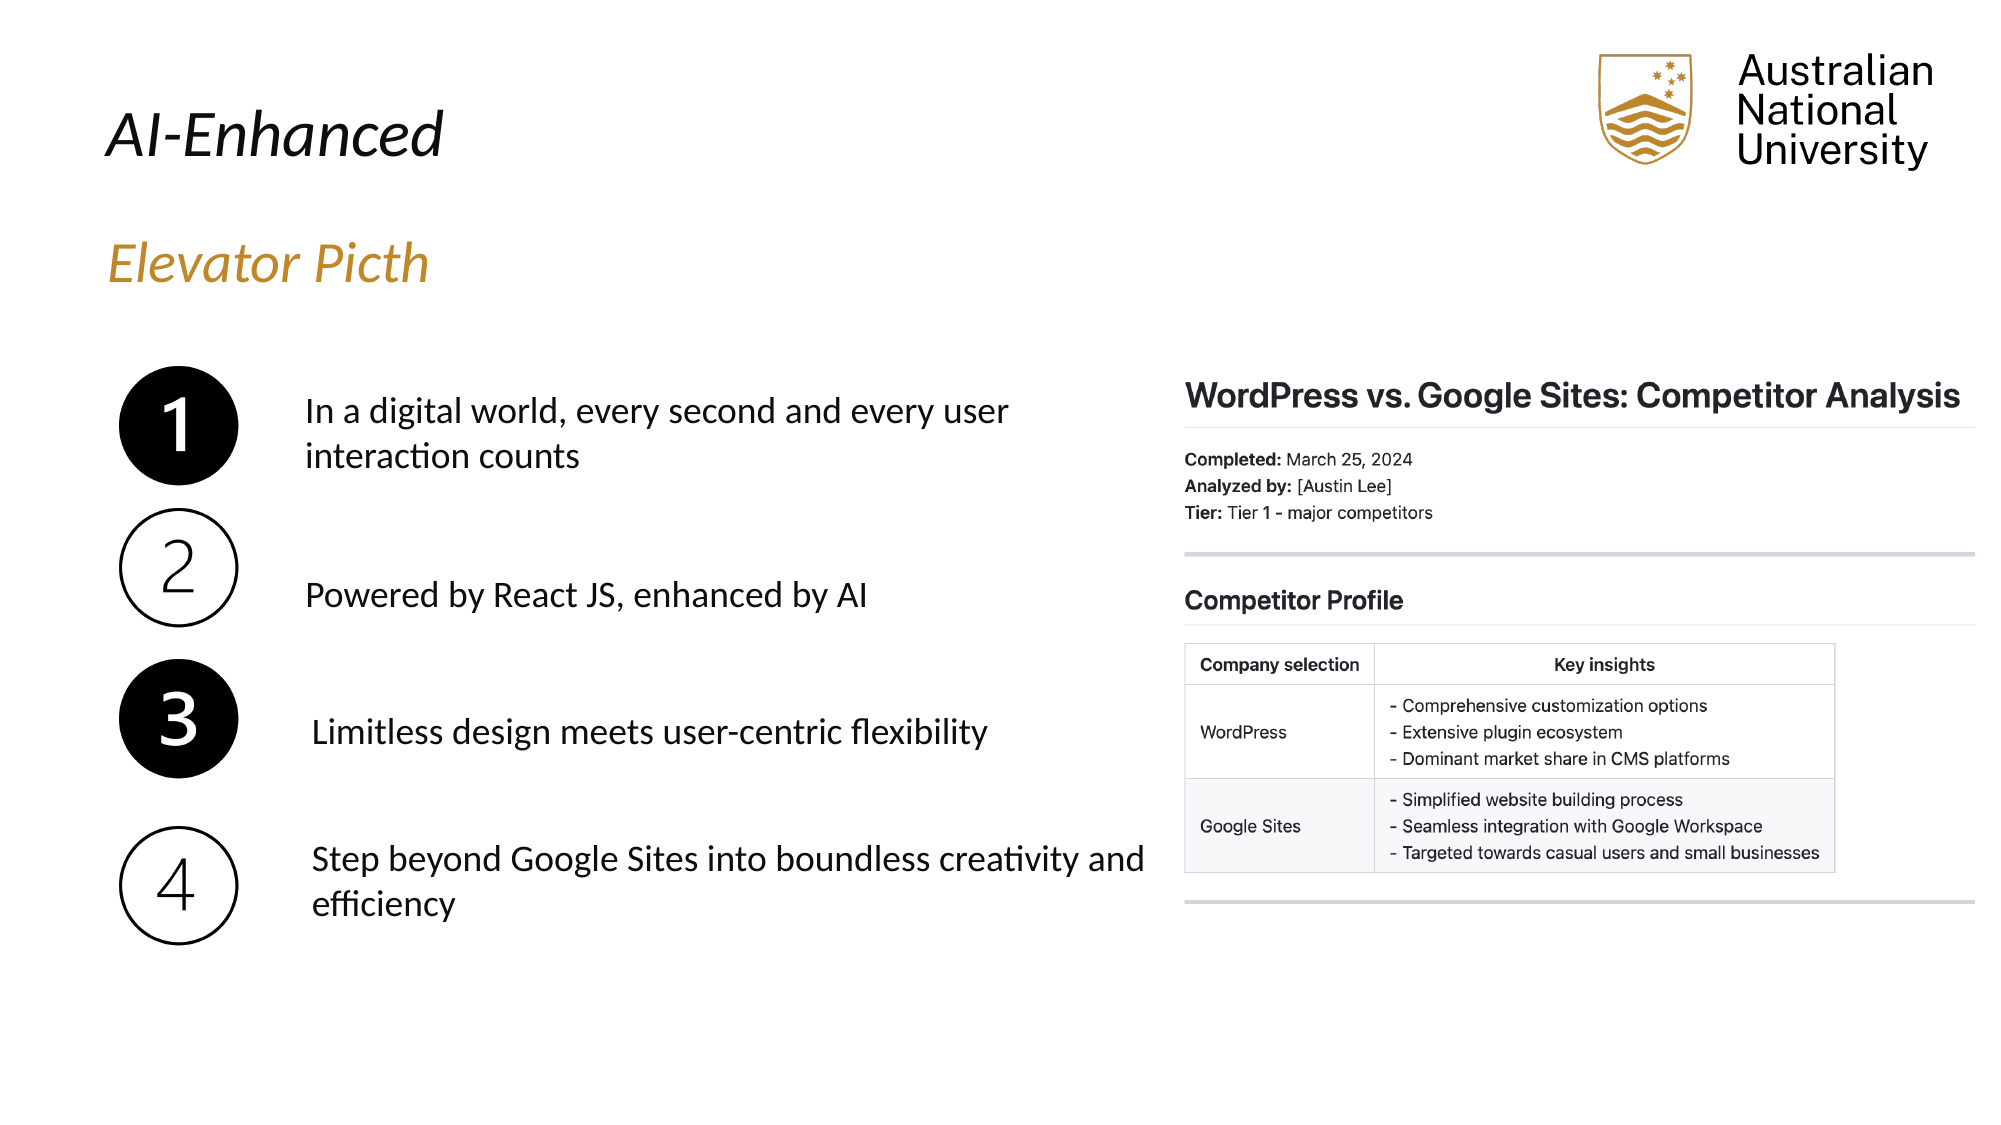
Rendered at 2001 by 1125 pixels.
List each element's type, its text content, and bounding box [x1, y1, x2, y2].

text_box Powered by React JS, enhanced by AI [290, 562, 1083, 623]
text_box Step beyond Google Sites into boundless creativity and efficiency [296, 825, 1177, 931]
text_box Limitless design meets user-centric flexibility [296, 700, 1176, 760]
text_box AI-Enhanced [92, 82, 1093, 178]
picture [103, 350, 254, 794]
picture [1176, 373, 1975, 915]
picture [1598, 53, 1932, 171]
text_box In a digital world, every second and every user interaction counts [290, 378, 1175, 484]
text_box Elevator Picth [92, 216, 625, 302]
picture [103, 810, 254, 961]
